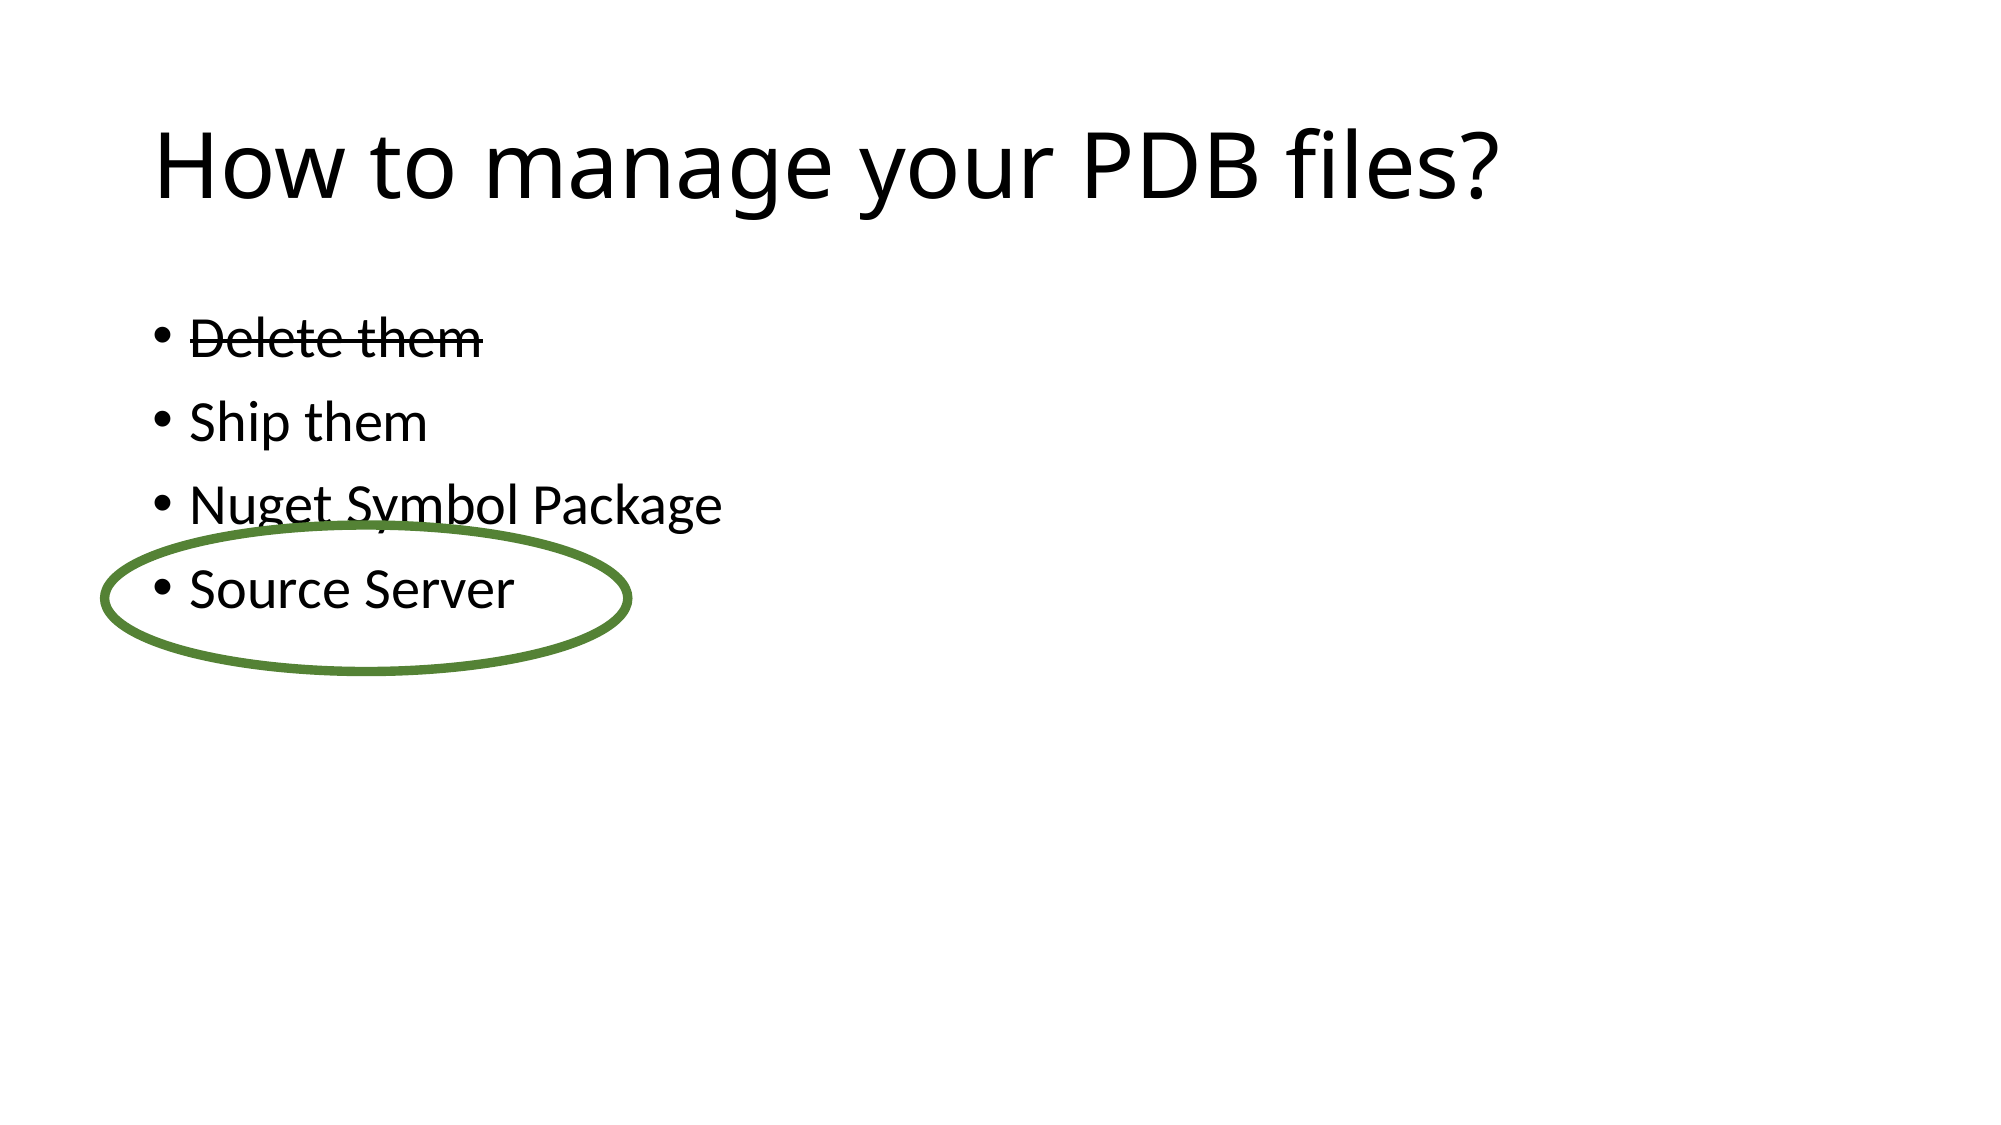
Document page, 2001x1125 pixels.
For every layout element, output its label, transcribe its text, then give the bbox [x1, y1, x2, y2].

text_box [103, 523, 629, 673]
list Delete them Ship them Nuget Symbol Package Source Server [137, 299, 1863, 1014]
title How to manage your PDB files? [137, 59, 1863, 278]
